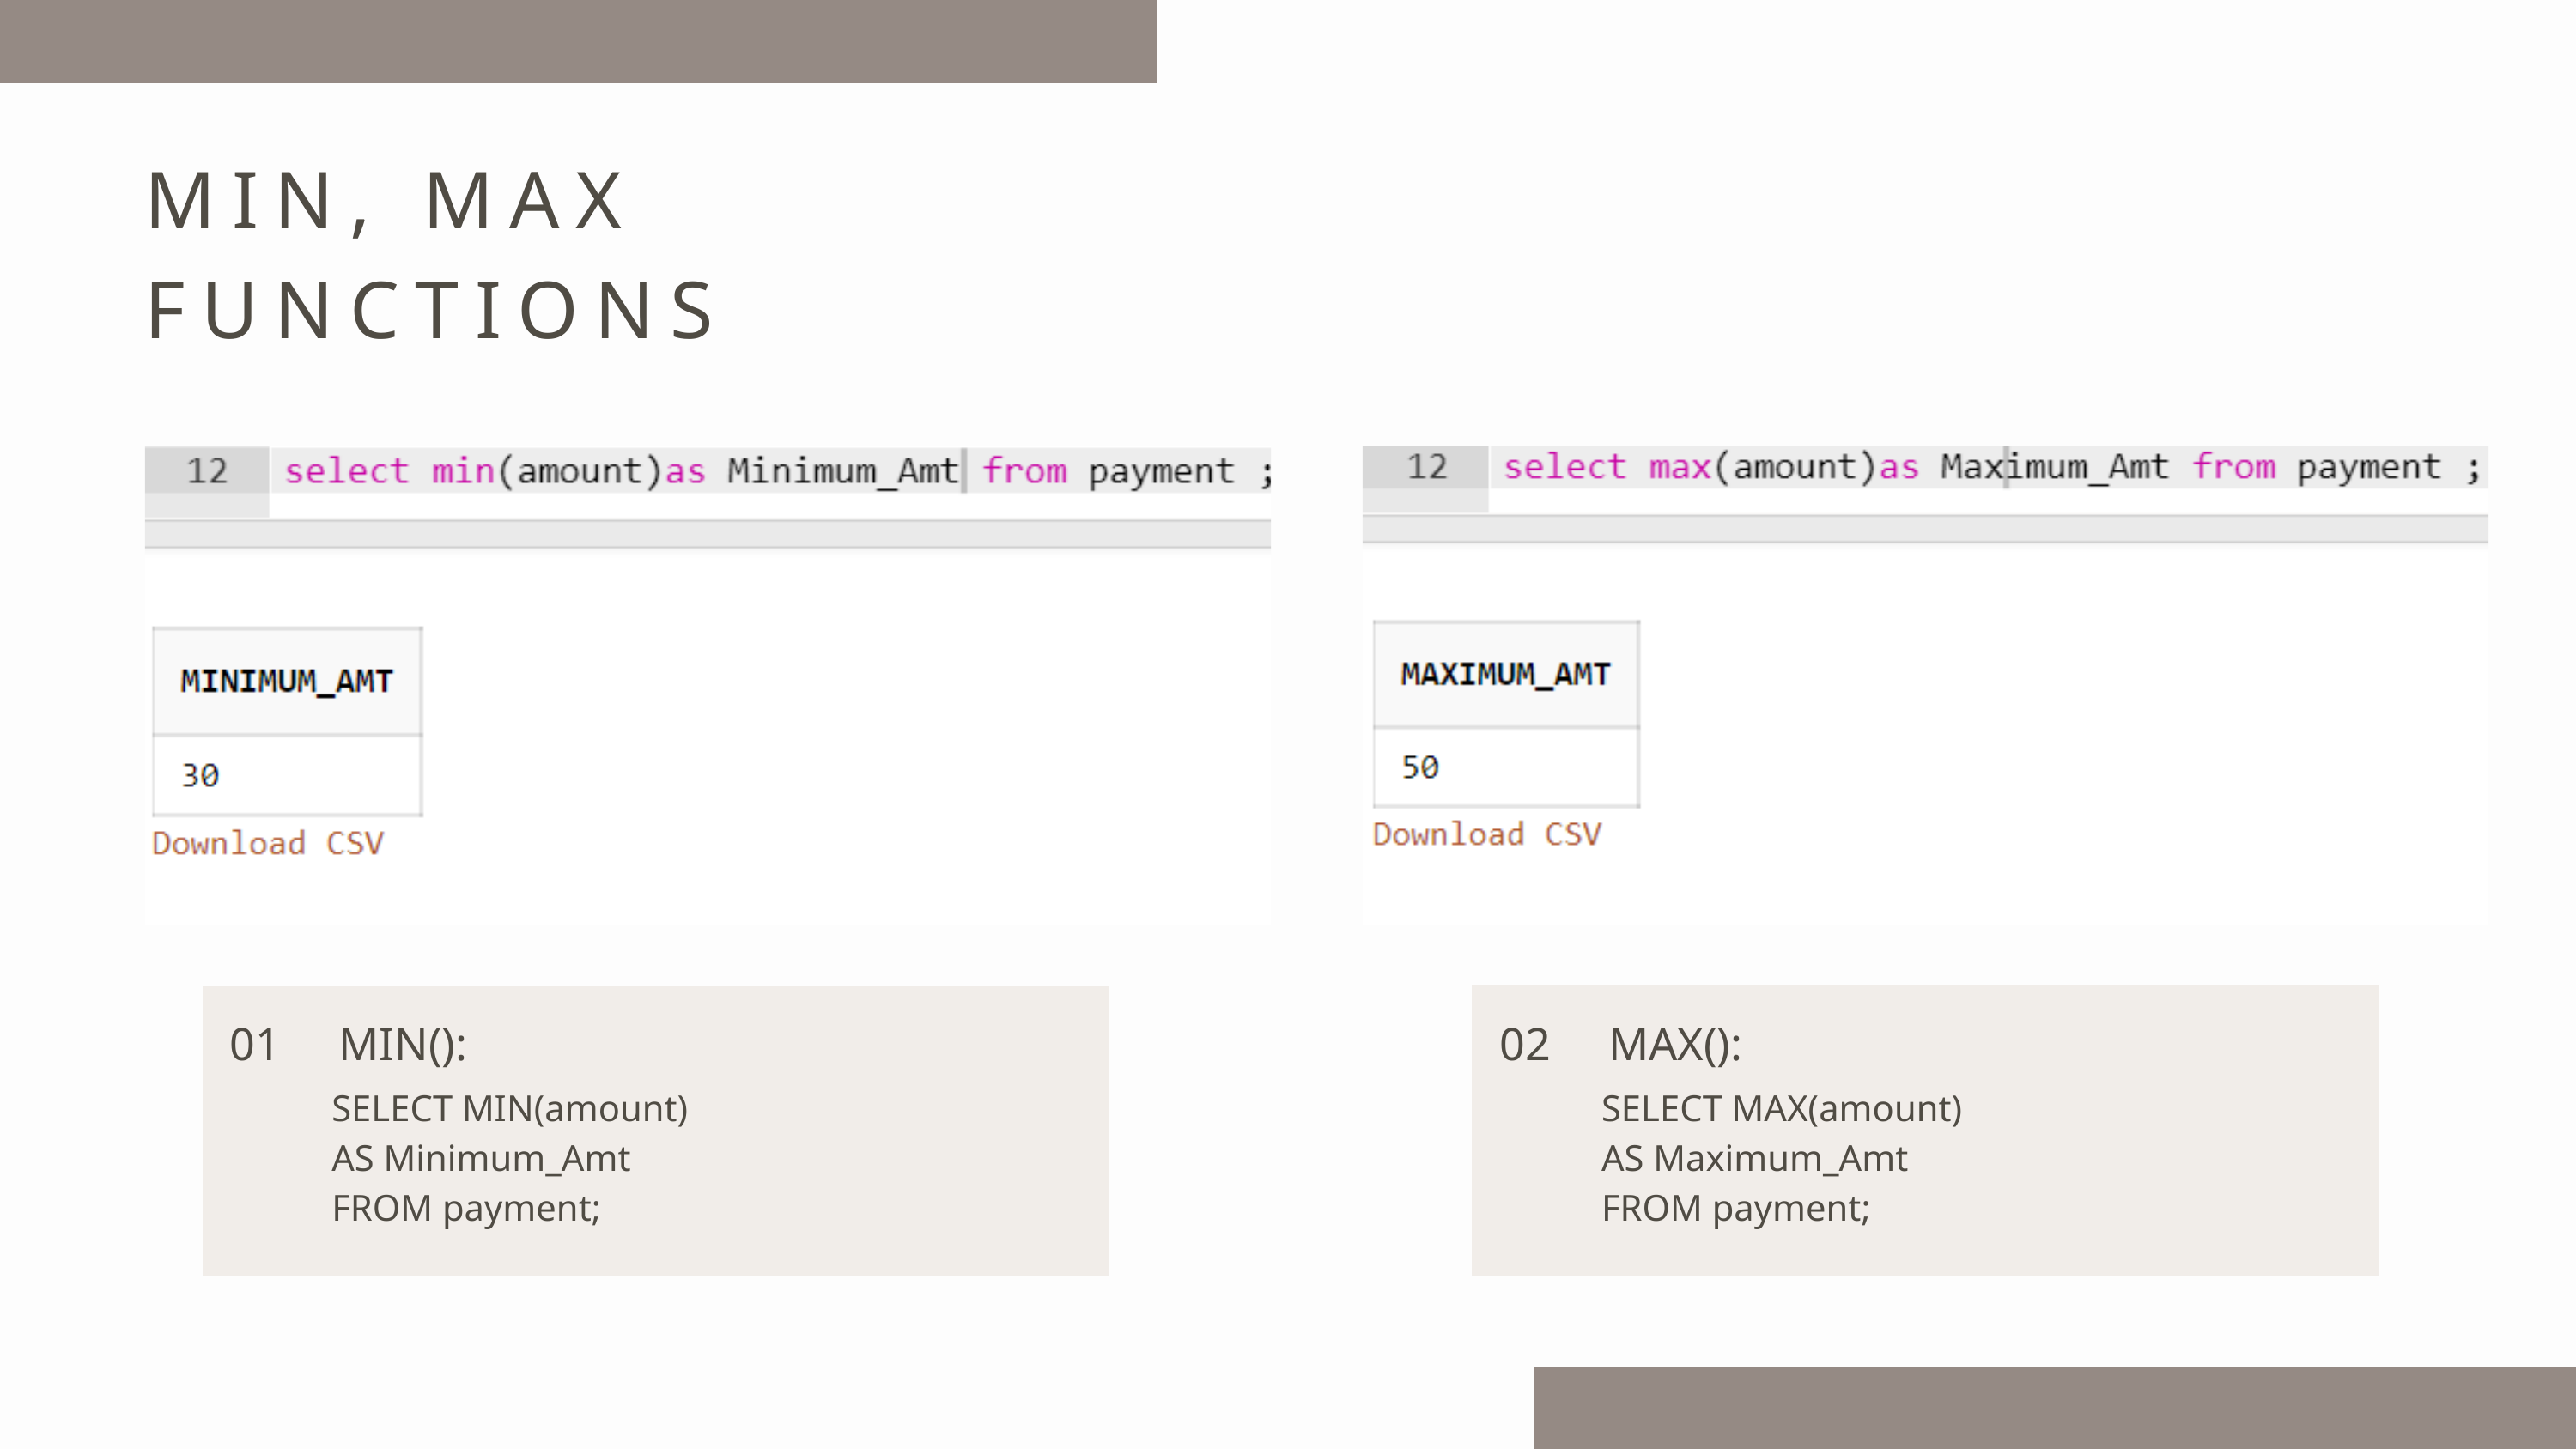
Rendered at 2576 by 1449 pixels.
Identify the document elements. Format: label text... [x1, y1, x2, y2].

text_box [1533, 1366, 2576, 1449]
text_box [0, 0, 1158, 84]
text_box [1362, 446, 2489, 925]
text_box MIN, MAX FUNCTIONS [144, 134, 1053, 355]
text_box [1472, 985, 2379, 1276]
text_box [144, 446, 1272, 925]
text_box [202, 985, 1110, 1277]
